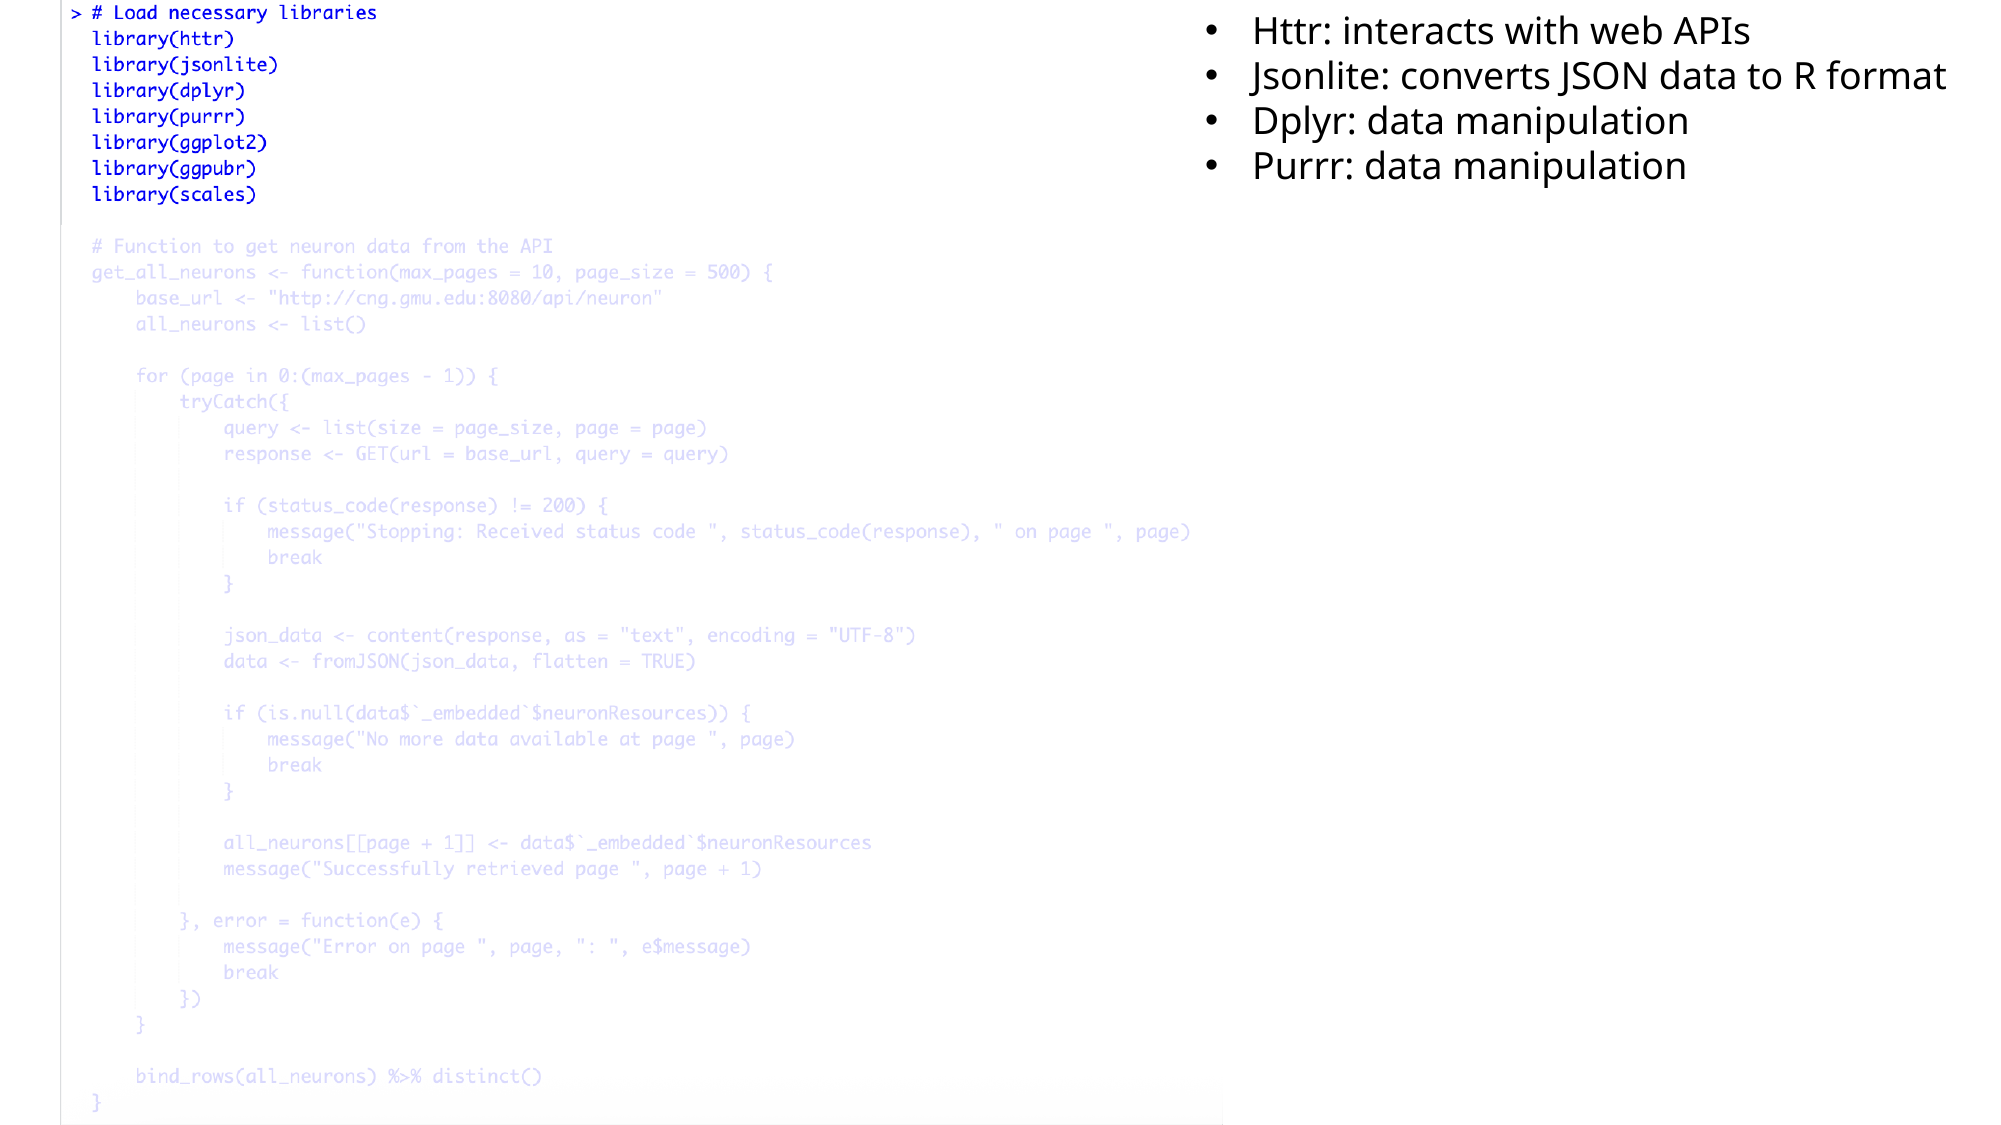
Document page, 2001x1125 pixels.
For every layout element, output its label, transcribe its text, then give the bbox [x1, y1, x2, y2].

text_box Httr: interacts with web APIs Jsonlite: converts JSON data to R format Dplyr: data manipulation Purrr: data manipulation [1223, 0, 1963, 195]
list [60, 0, 1223, 1125]
